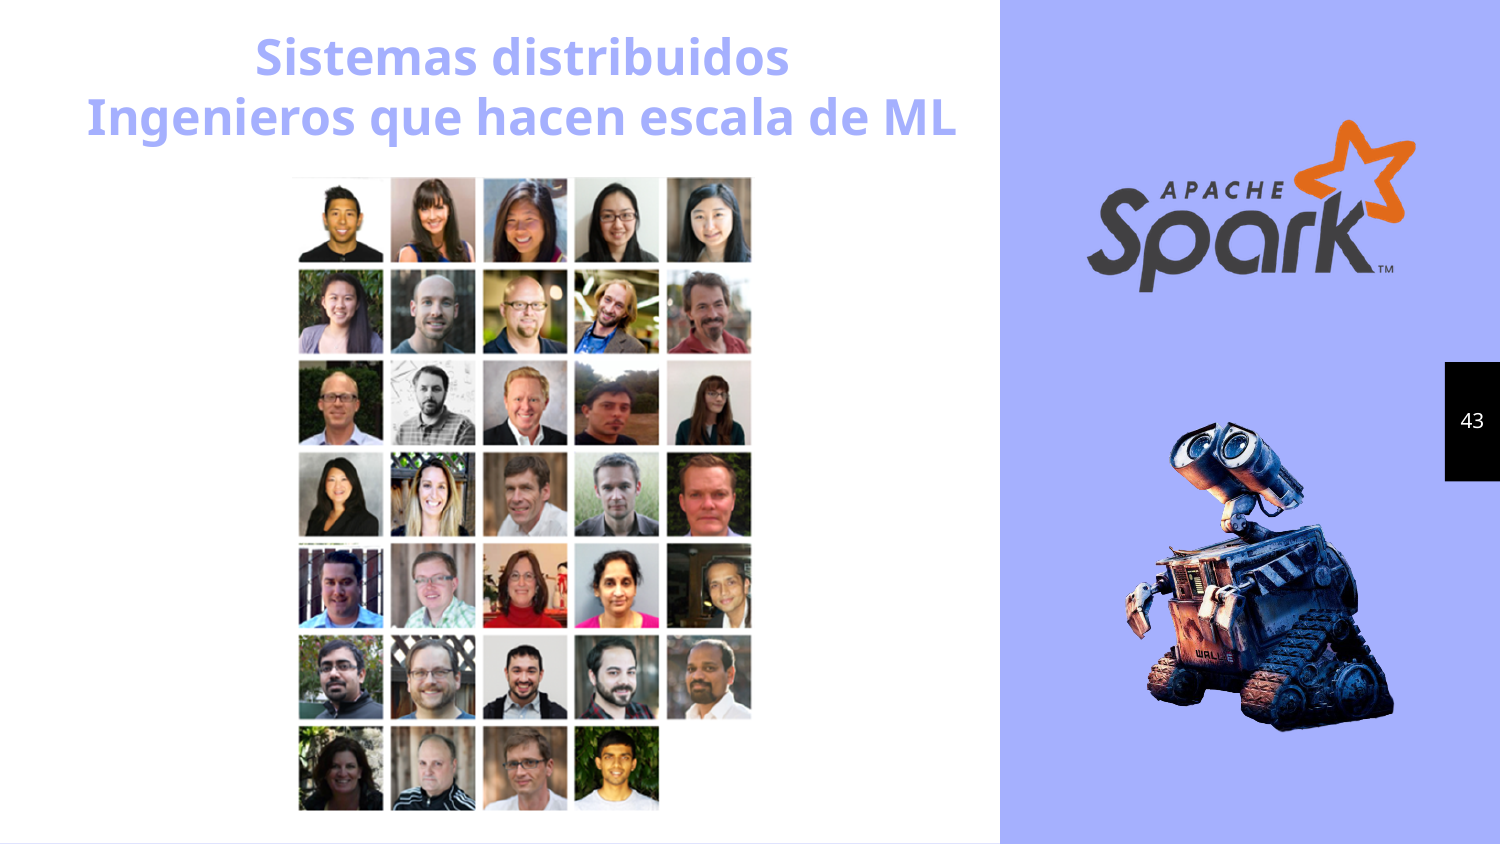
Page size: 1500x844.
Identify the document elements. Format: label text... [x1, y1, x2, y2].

picture [1085, 118, 1417, 295]
picture [291, 176, 755, 811]
picture [1096, 399, 1406, 744]
slide_number ‹#› [1444, 362, 1500, 482]
title Sistemas distribuidos Ingenieros que hacen escala de ML [65, 29, 981, 161]
